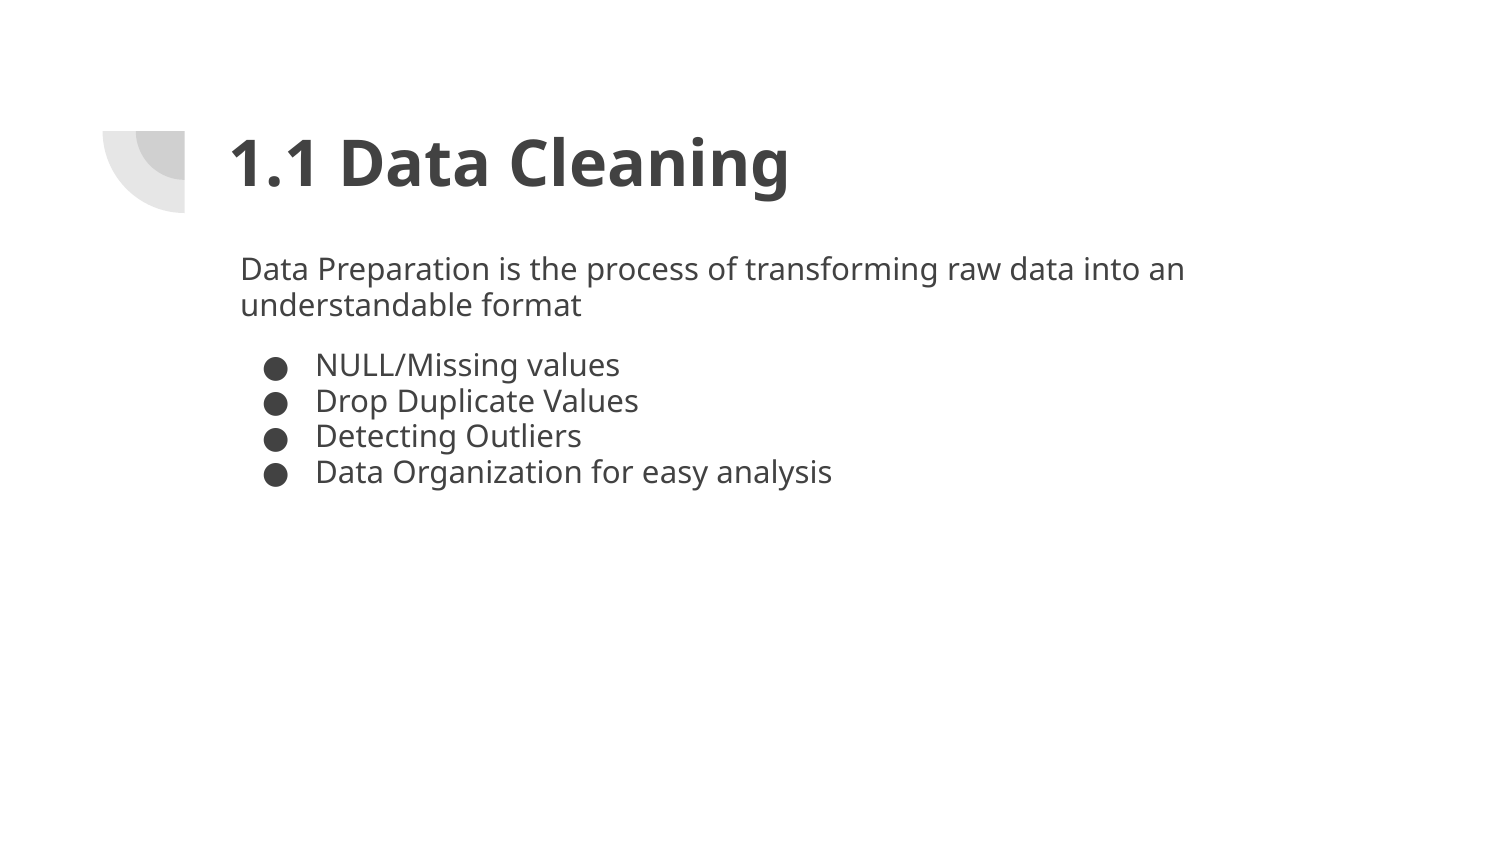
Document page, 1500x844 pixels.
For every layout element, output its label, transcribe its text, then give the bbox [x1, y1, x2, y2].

list Data Preparation is the process of transforming raw data into an understandable format NULL/Missing values Drop Duplicate Values Detecting Outliers Data Organization for easy analysis [225, 237, 1379, 620]
title 1.1 Data Cleaning [213, 95, 1368, 260]
